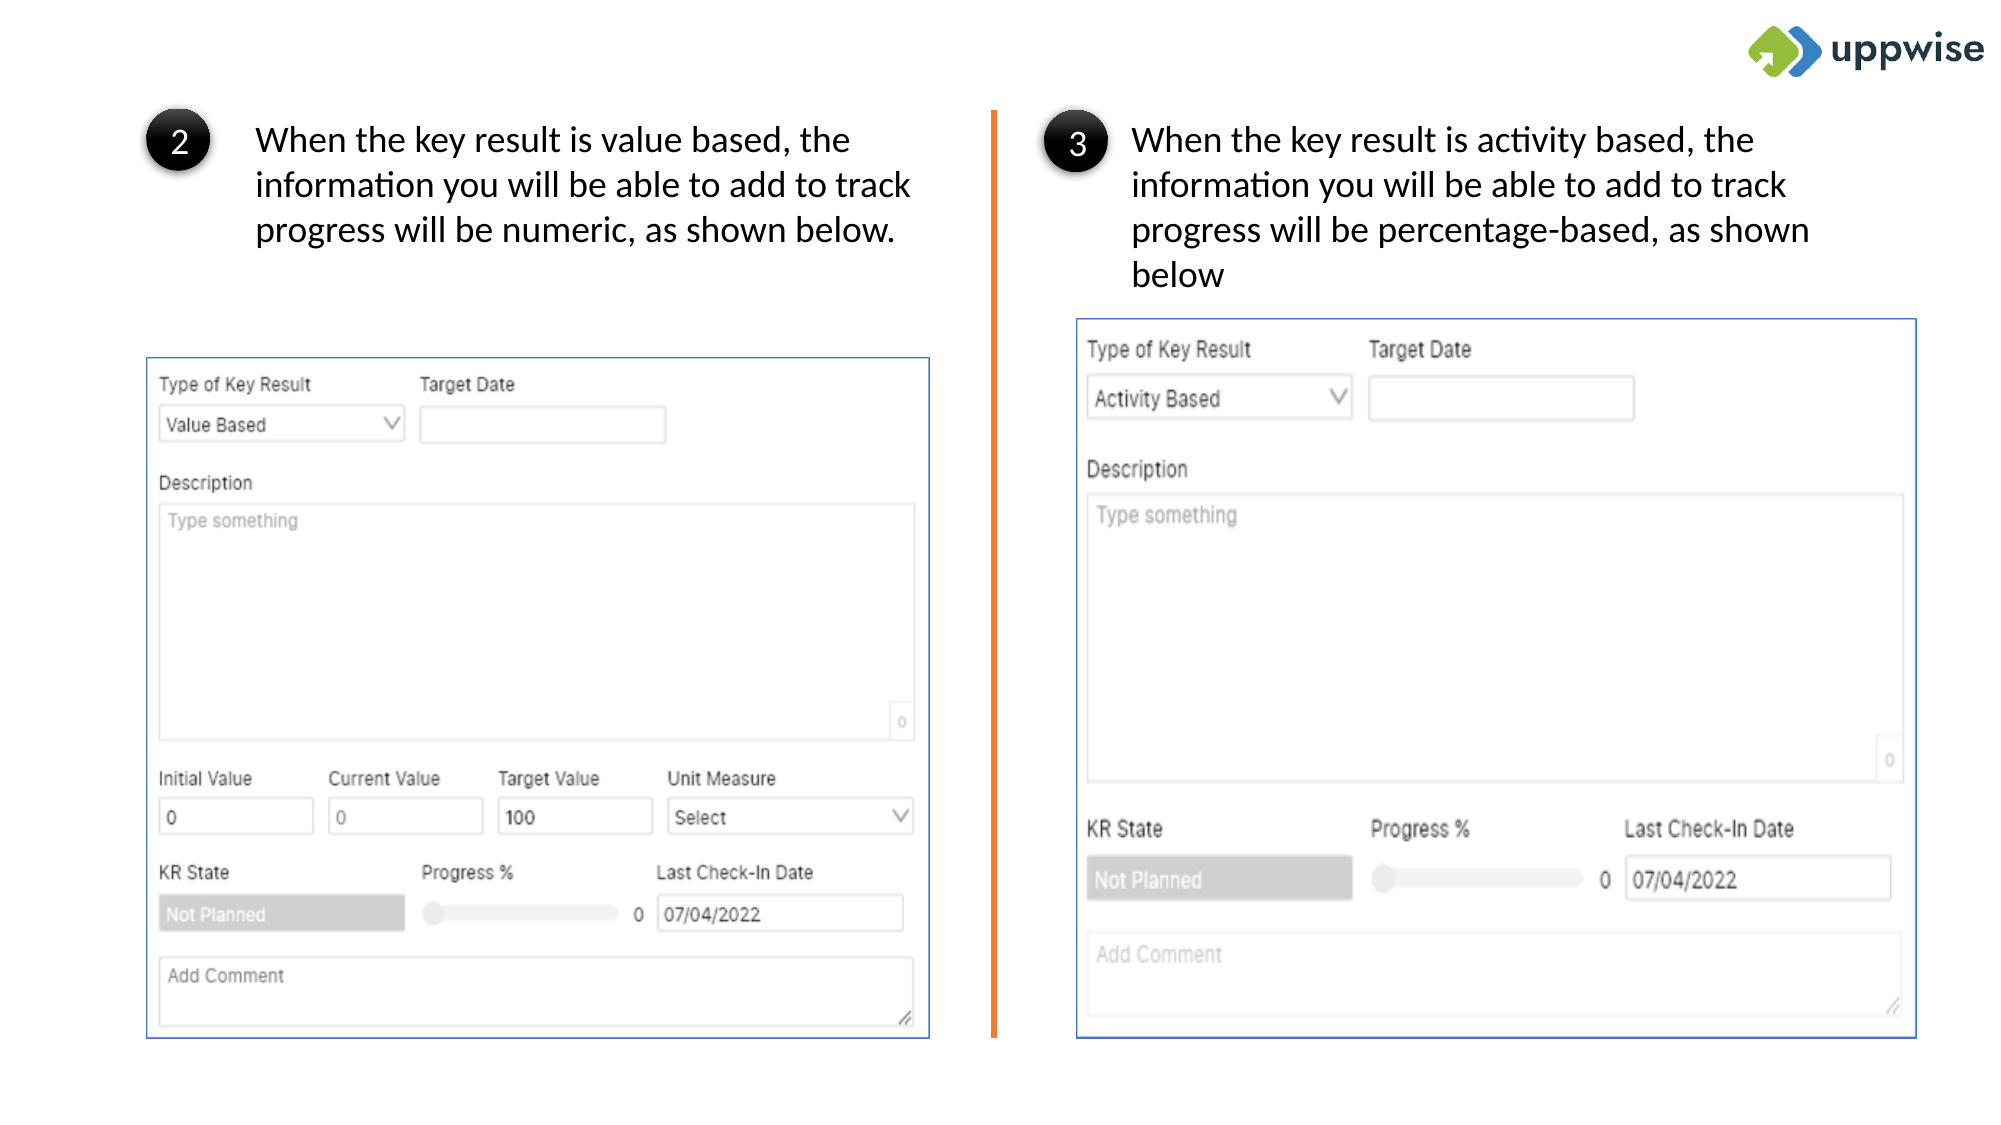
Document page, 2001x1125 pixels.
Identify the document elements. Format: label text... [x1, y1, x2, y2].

text_box 3 [1044, 110, 1108, 173]
text_box When the key result is activity based, the information you will be able to add to track progress will be percentage-based, as shown below [1116, 107, 1917, 303]
text_box When the key result is value based, the information you will be able to add to track progress will be numeric, as shown below. [240, 107, 930, 258]
text_box 2 [146, 108, 210, 171]
picture [1748, 26, 1984, 77]
picture [1076, 318, 1917, 1039]
picture [146, 357, 930, 1039]
